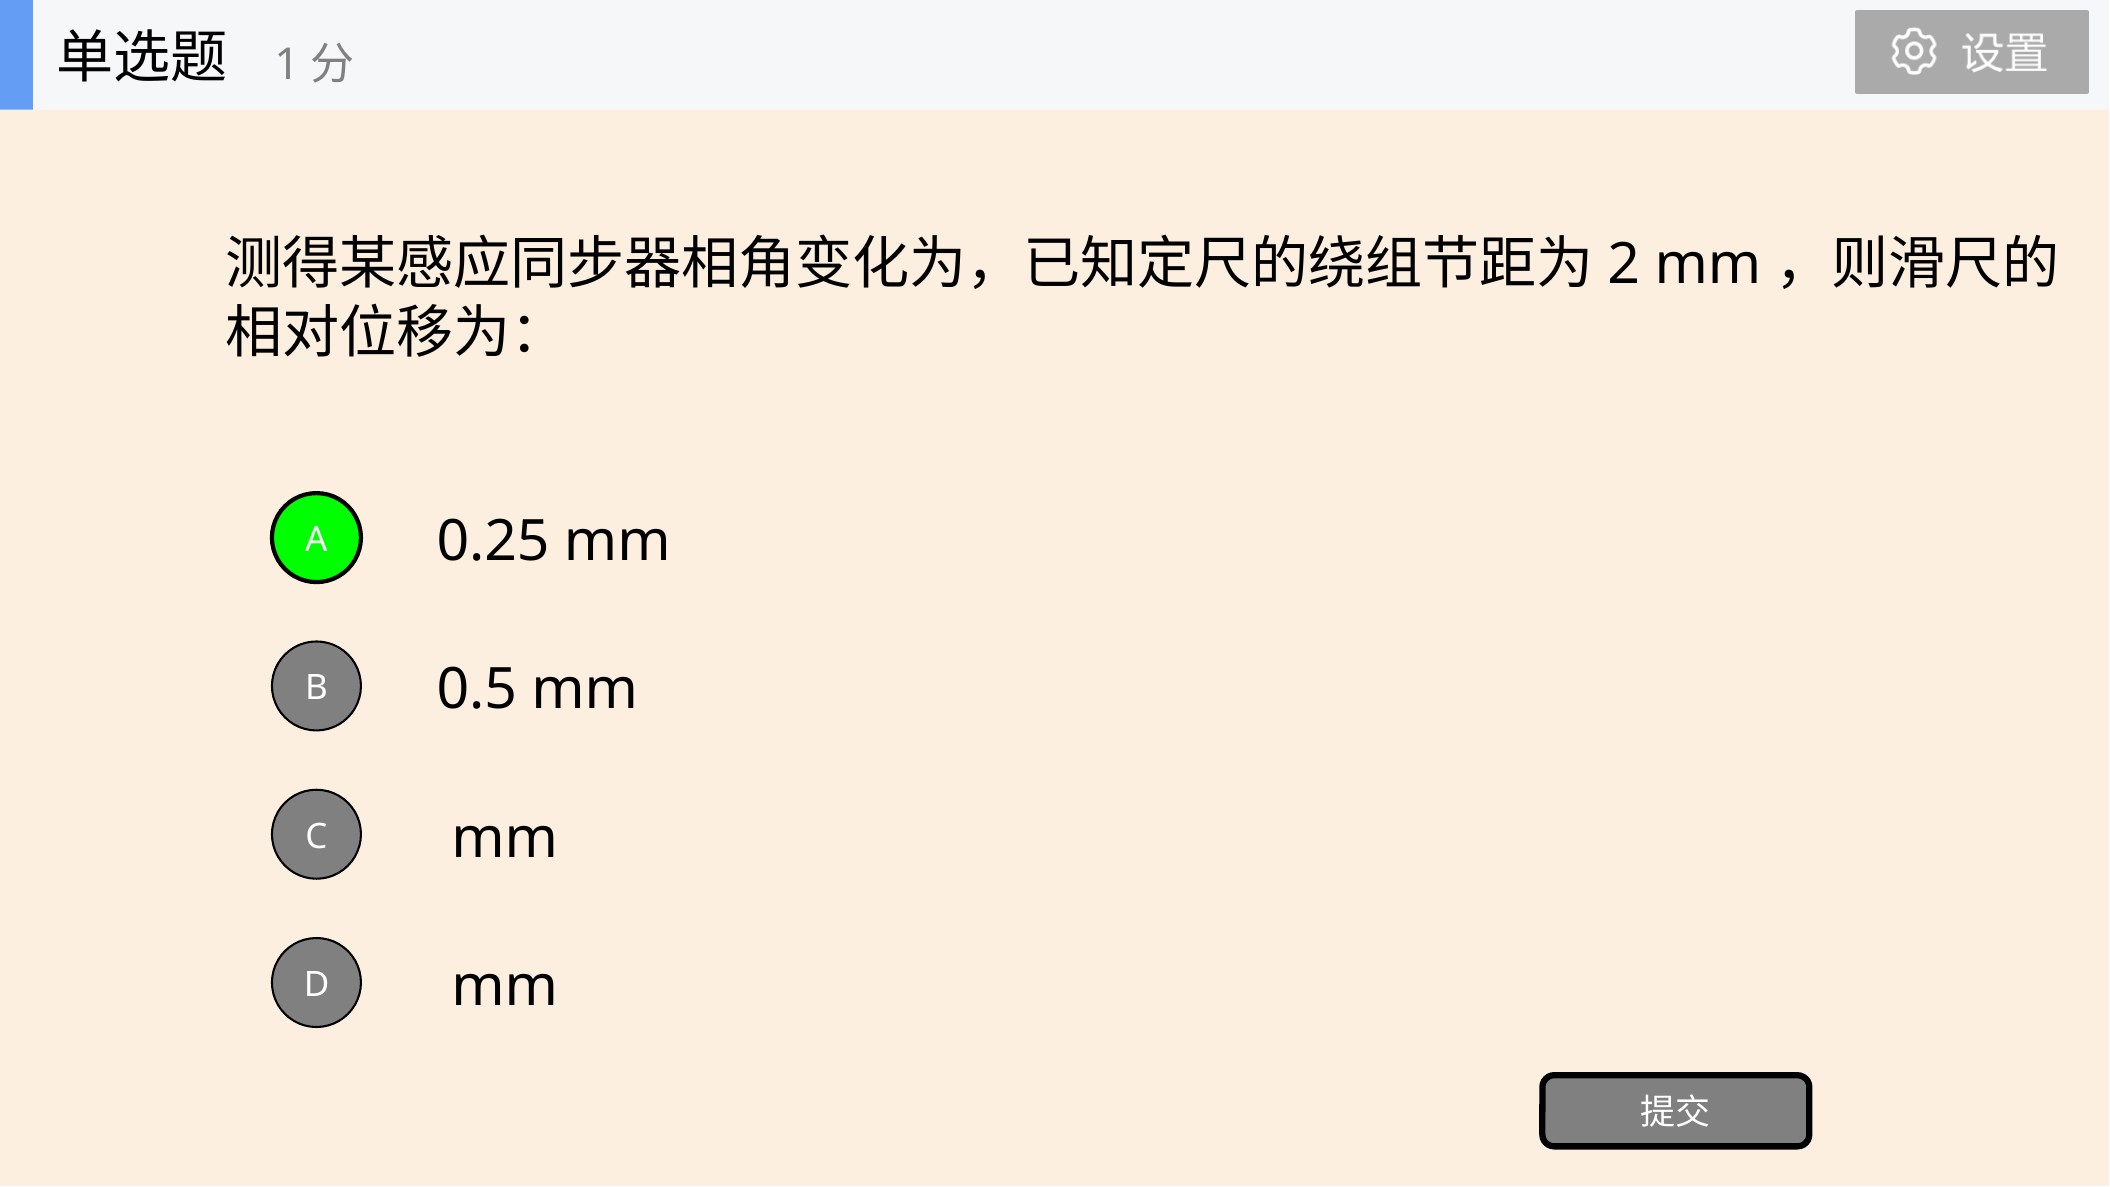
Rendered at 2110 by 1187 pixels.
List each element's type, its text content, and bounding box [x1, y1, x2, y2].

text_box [0, 0, 2110, 110]
text_box 0.25 mm [421, 481, 1899, 594]
text_box 提交 [1541, 1074, 1811, 1148]
text_box C [270, 788, 362, 880]
picture [1855, 10, 2089, 94]
text_box B [270, 640, 362, 732]
text_box 0.5 mm [421, 630, 1899, 742]
text_box A [270, 492, 362, 584]
text_box D [270, 936, 362, 1029]
